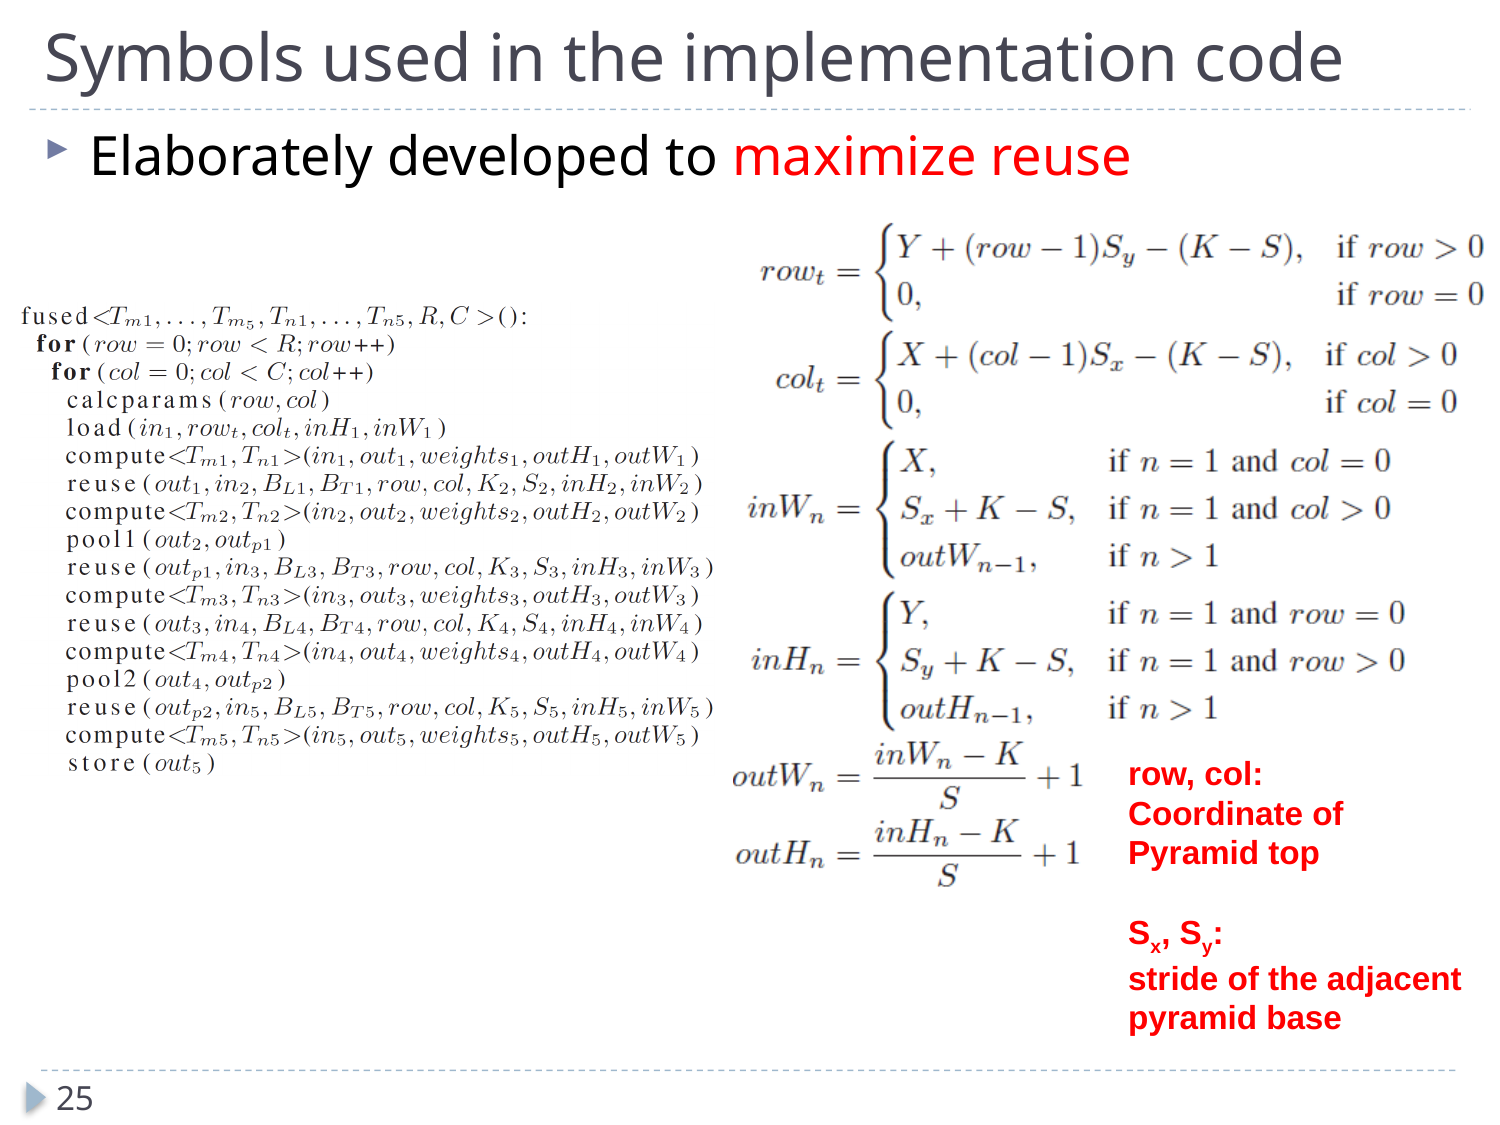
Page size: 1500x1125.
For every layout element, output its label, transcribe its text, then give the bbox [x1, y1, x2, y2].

title Symbols used in the implementation code [29, 7, 1471, 102]
slide_number 25 [41, 1069, 367, 1117]
list Elaborately developed to maximize reuse [29, 113, 1471, 1059]
text_box row, col: Coordinate of Pyramid top Sx, Sy: stride of the adjacent pyramid base [1113, 906, 1478, 1044]
picture [733, 219, 1488, 894]
picture [20, 302, 715, 776]
